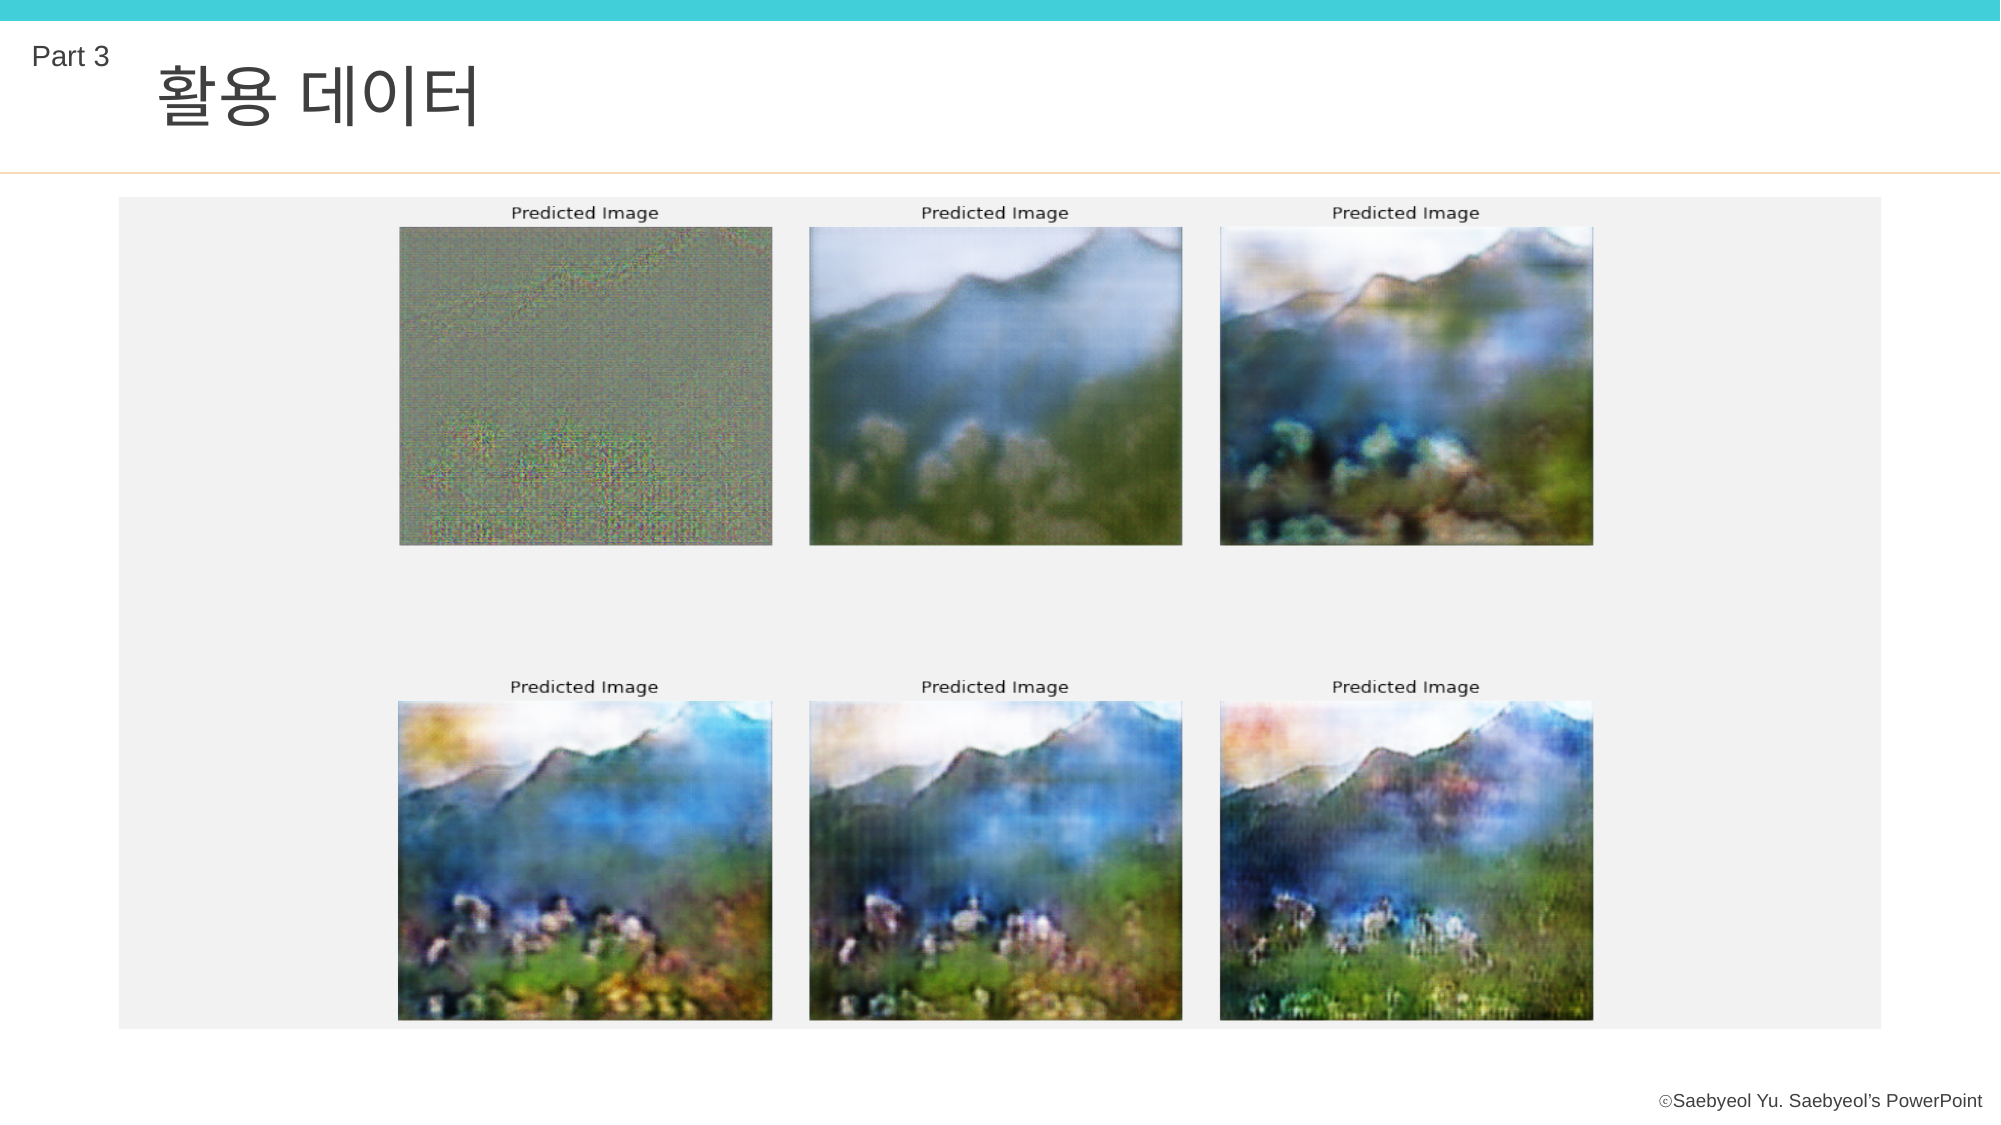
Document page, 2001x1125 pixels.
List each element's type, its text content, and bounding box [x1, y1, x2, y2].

text_box [118, 197, 1882, 1030]
text_box Part 3 [16, 29, 300, 80]
text_box [0, 0, 2000, 21]
picture [807, 196, 1192, 556]
text_box 활용 데이터 [141, 46, 527, 142]
picture [397, 196, 782, 556]
picture [397, 670, 782, 1030]
picture [807, 670, 1192, 1030]
picture [1218, 670, 1603, 1030]
picture [1218, 196, 1603, 556]
